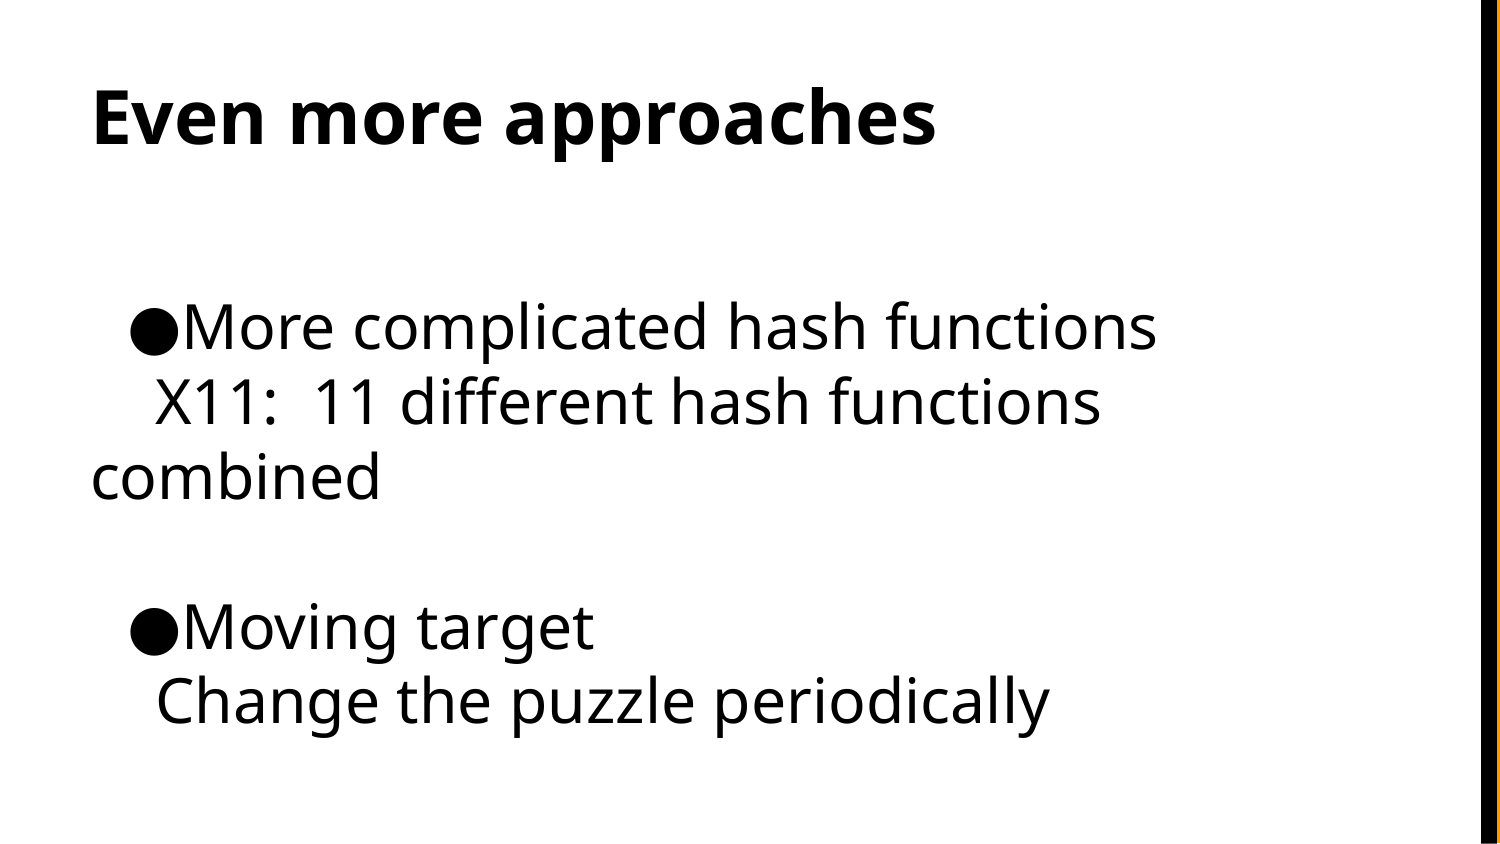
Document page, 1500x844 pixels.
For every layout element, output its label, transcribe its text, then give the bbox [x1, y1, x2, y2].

title Even more approaches [75, 33, 1425, 175]
list More complicated hash functions X11: 11 different hash functions combined Moving target Change the puzzle periodically [75, 196, 1425, 808]
